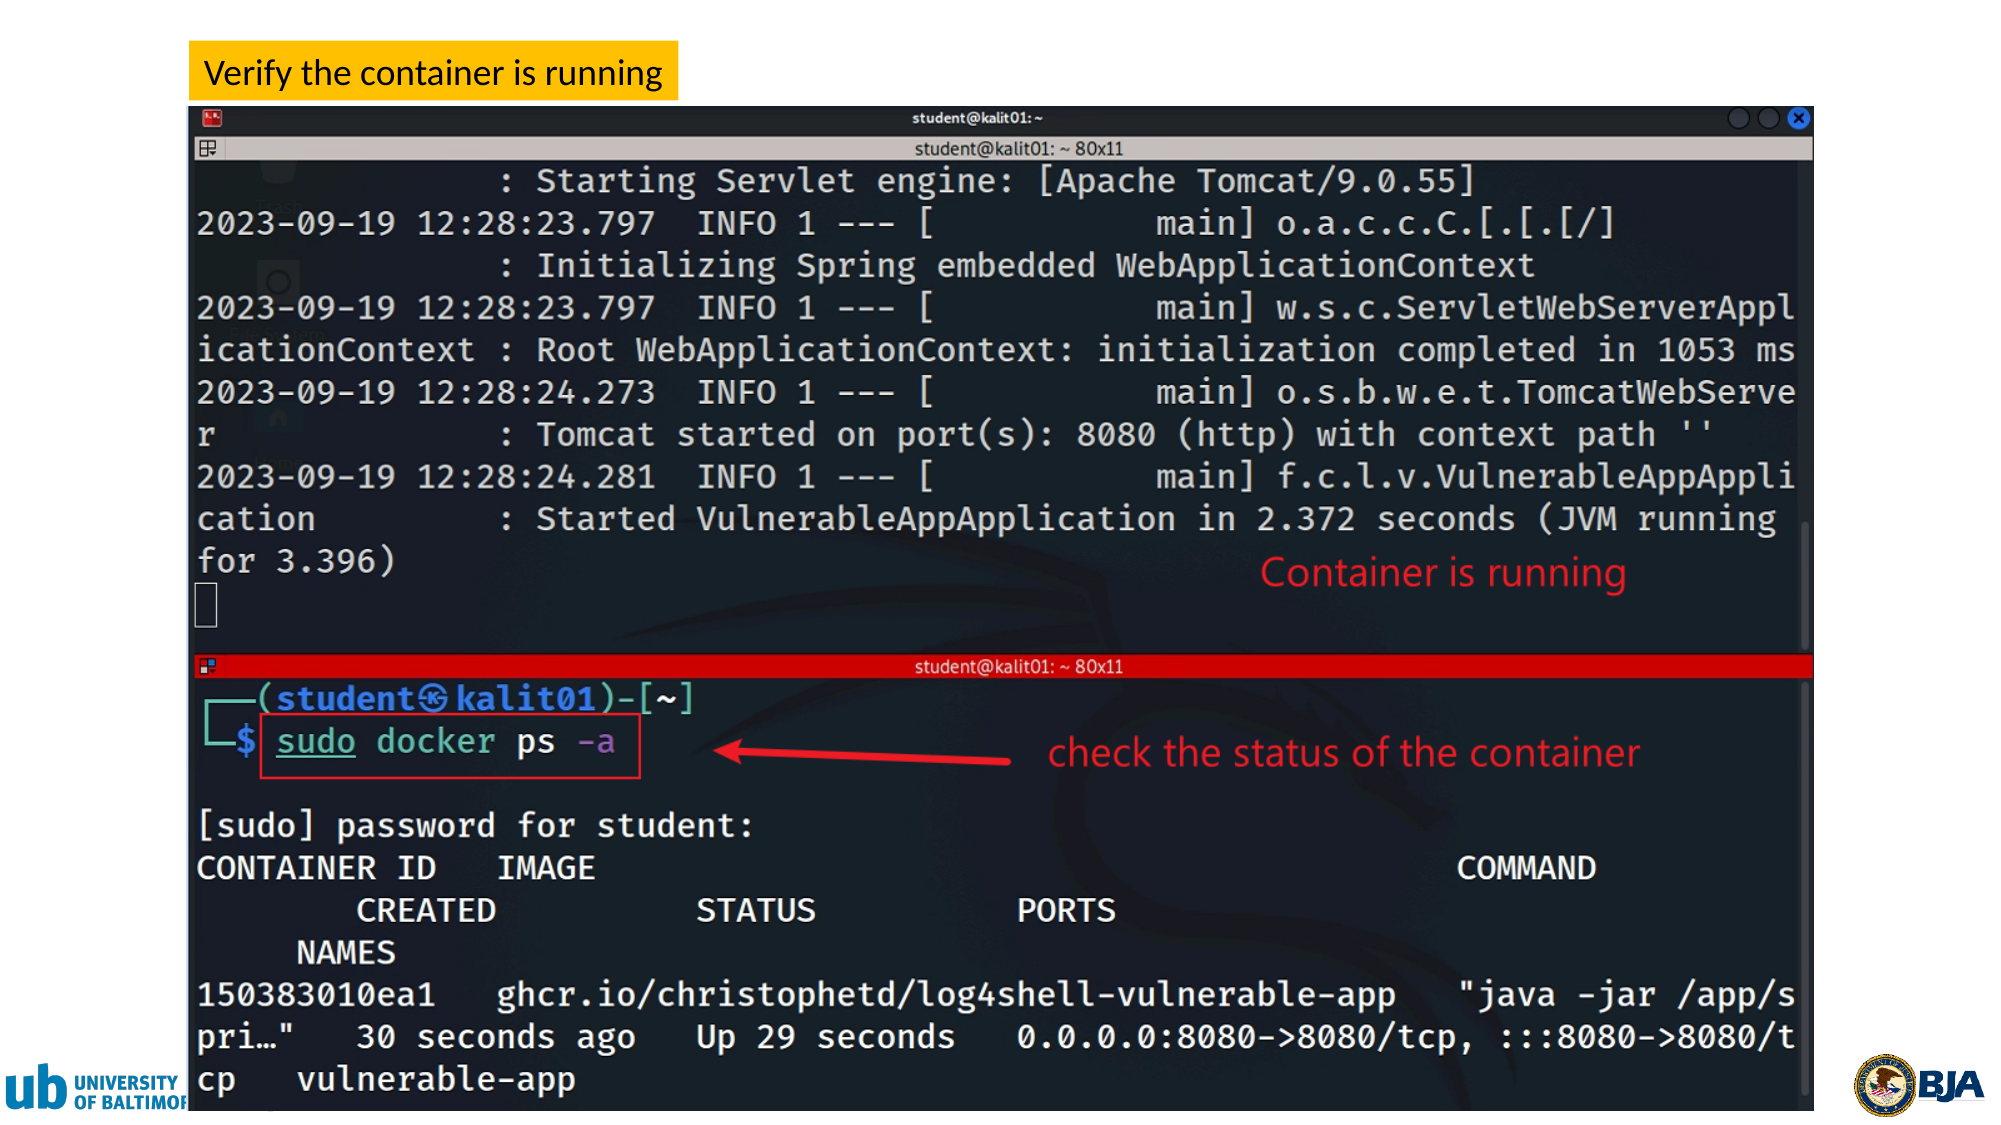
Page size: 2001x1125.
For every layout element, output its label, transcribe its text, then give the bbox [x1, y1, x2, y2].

picture [1854, 1054, 1986, 1117]
text_box Verify the container is running [189, 40, 679, 101]
picture [0, 106, 1814, 1125]
